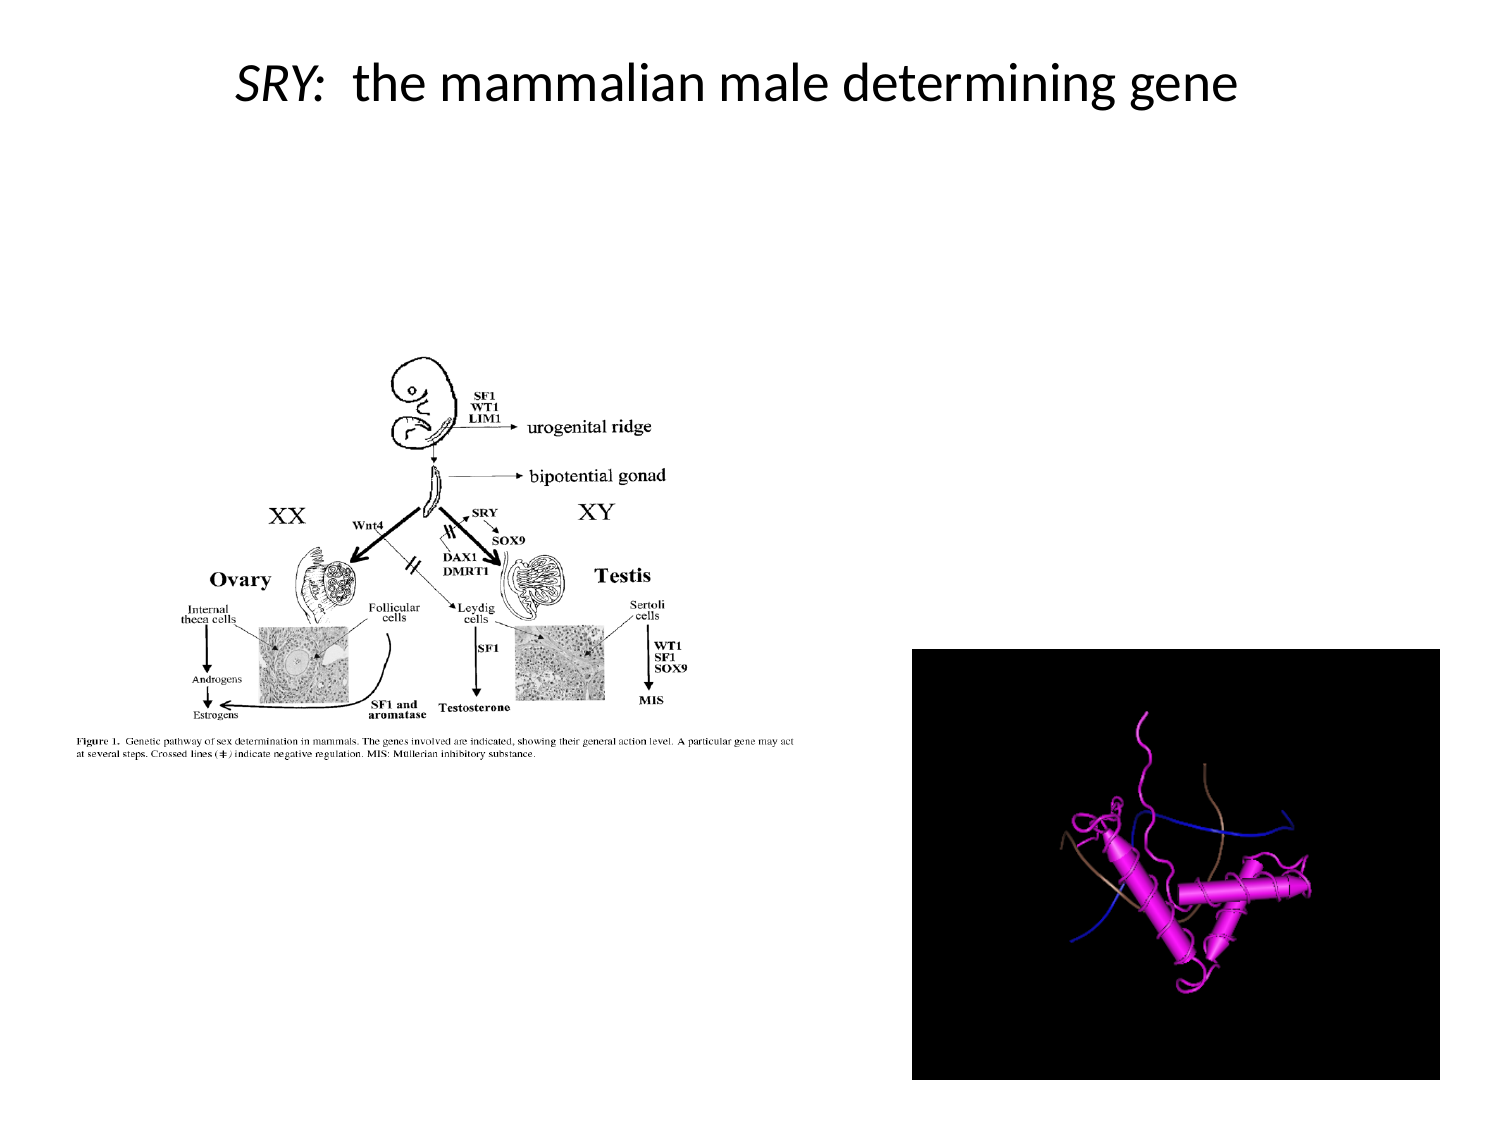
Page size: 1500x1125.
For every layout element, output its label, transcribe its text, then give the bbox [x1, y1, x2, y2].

picture [912, 649, 1440, 1080]
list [49, 337, 826, 770]
title SRY: the mammalian male determining gene [99, 37, 1375, 225]
